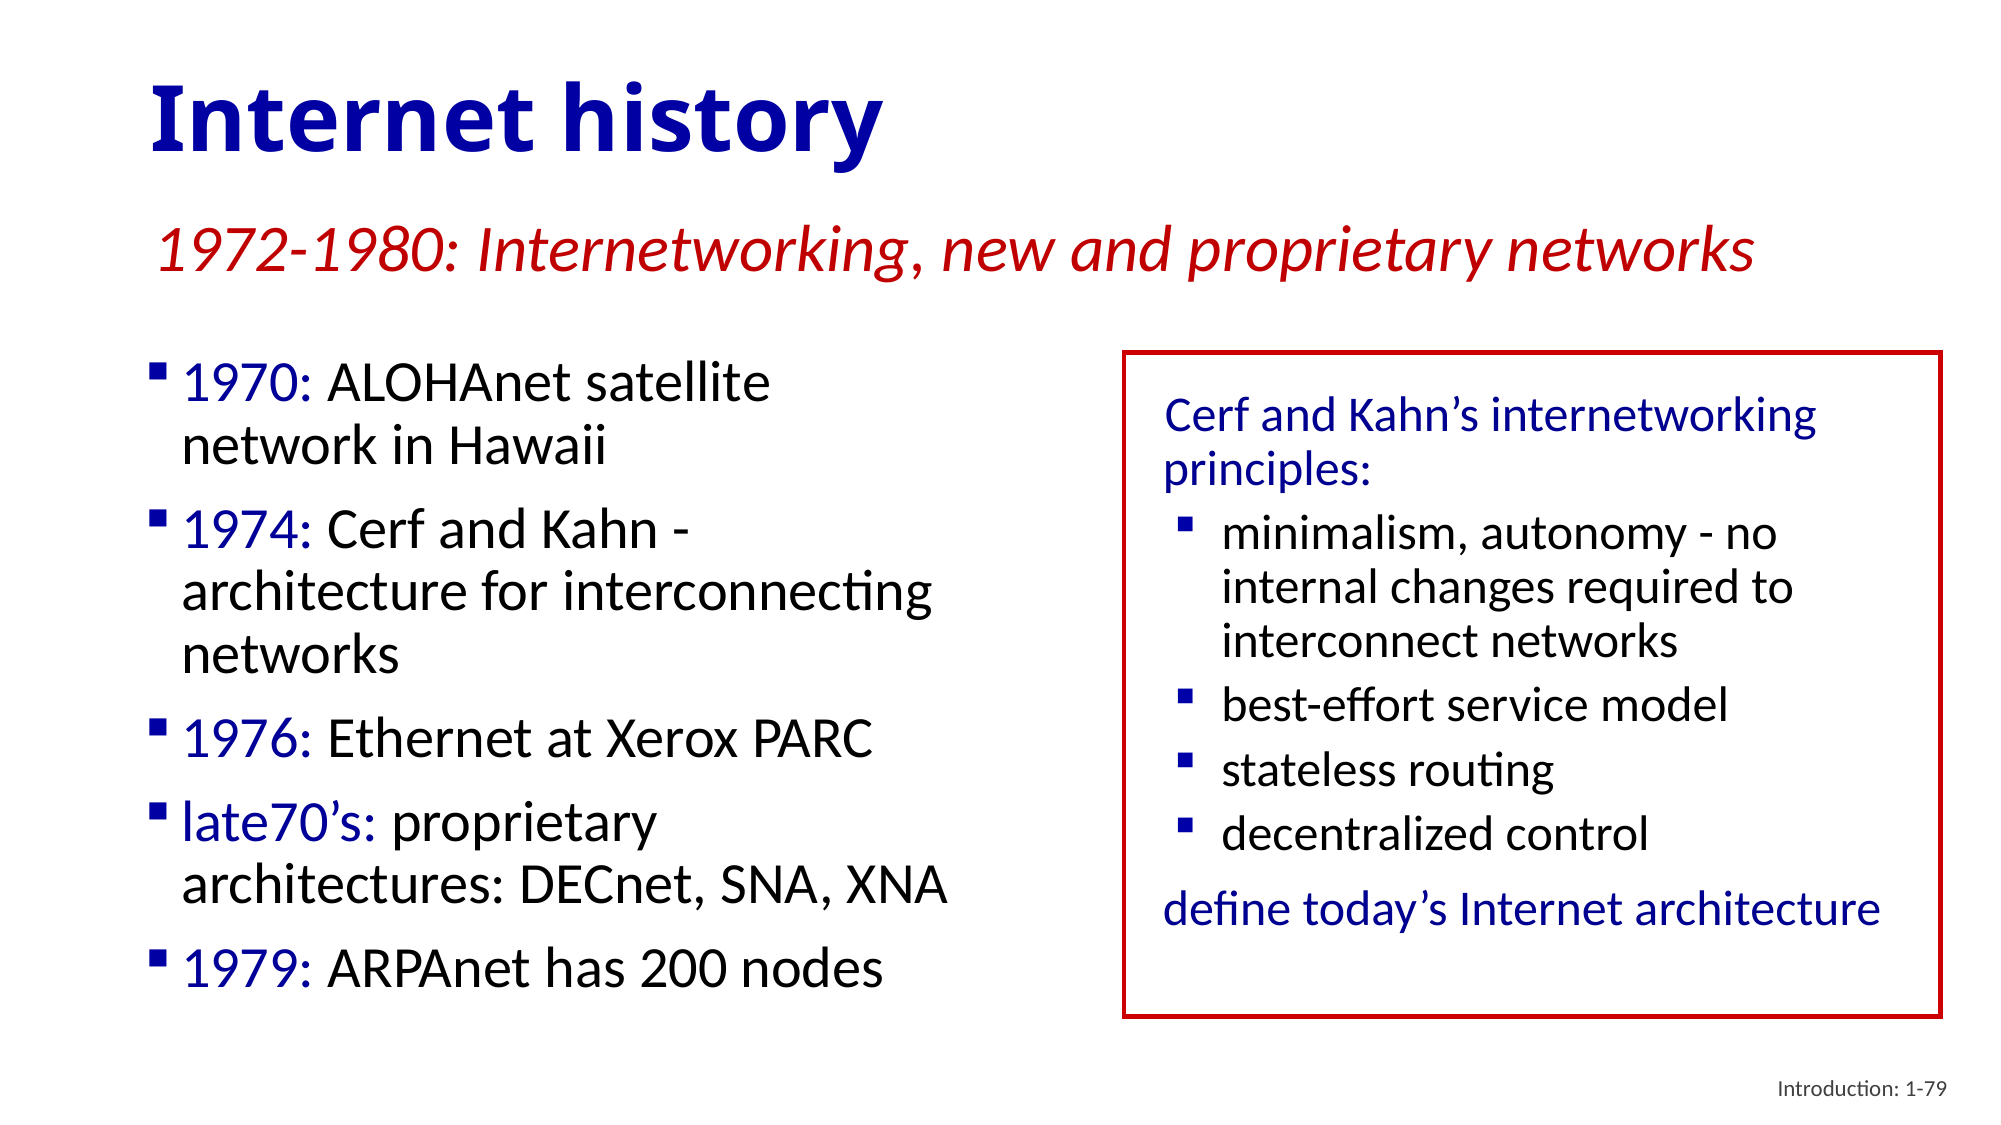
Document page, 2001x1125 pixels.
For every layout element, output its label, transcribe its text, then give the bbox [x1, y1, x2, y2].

title Internet history [135, 47, 1861, 195]
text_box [1123, 352, 1941, 1021]
text_box 1972-1980: Internetworking, new and proprietary networks [138, 197, 1772, 292]
text_box 1970: ALOHAnet satellite network in Hawaii 1974: Cerf and Kahn - architecture for interconnecting networks 1976: Ethernet at Xerox PARC late70’s: proprietary architectures: DECnet, SNA, XNA 1979: ARPAnet has 200 nodes [108, 343, 975, 1057]
slide_number Introduction: 1- [1512, 1056, 1963, 1117]
